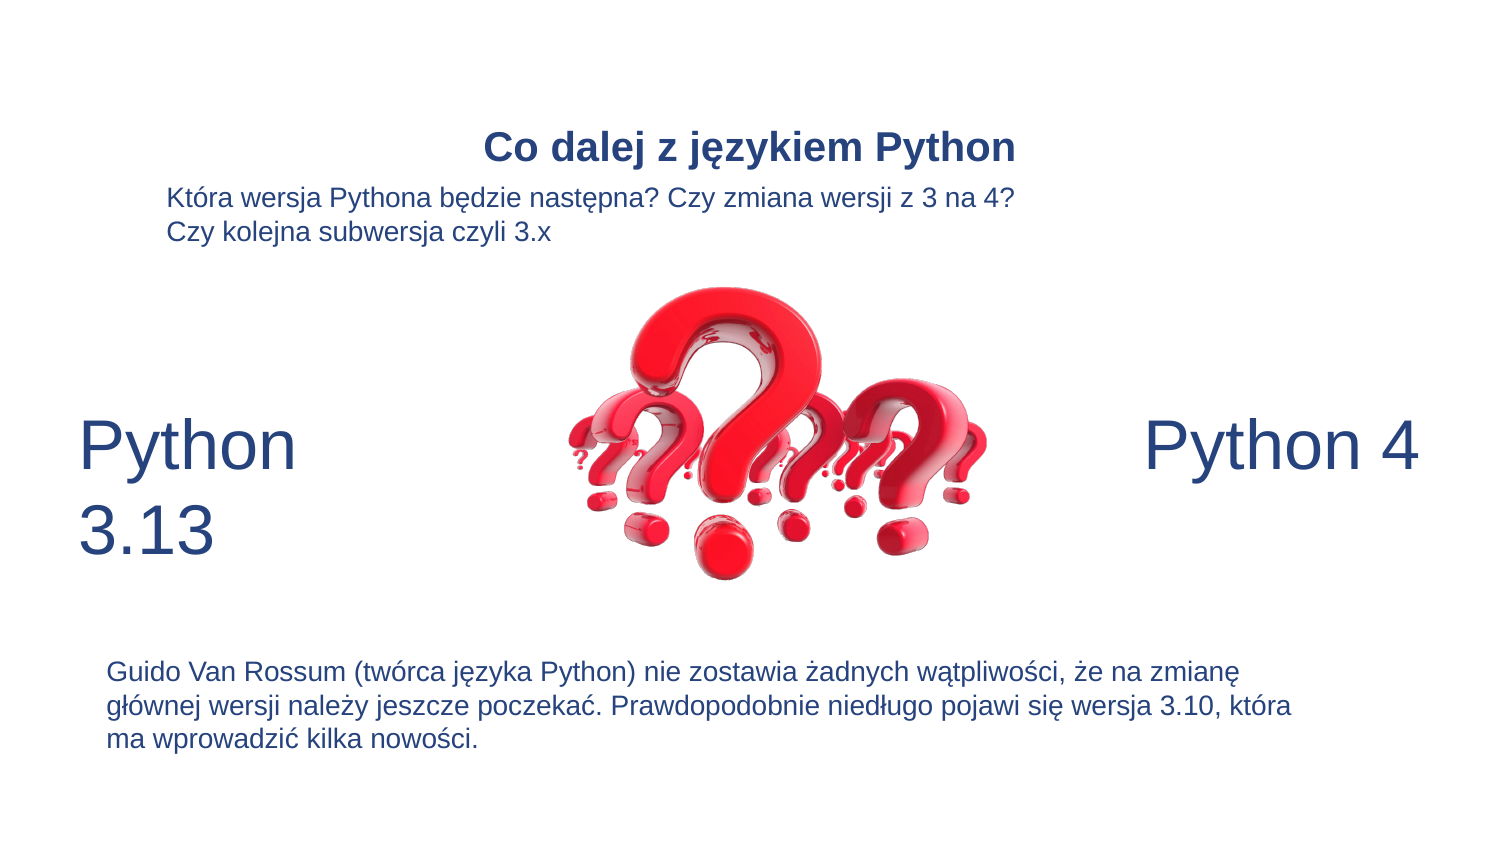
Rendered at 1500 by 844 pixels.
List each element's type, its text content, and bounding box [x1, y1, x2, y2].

text_box Guido Van Rossum (twórca języka Python) nie zostawia żadnych wątpliwości, że na zmianę głównej wersji należy jeszcze poczekać. Prawdopodobnie niedługo pojawi się wersja 3.10, która ma wprowadzić kilka nowości. [91, 646, 1340, 762]
picture [566, 281, 988, 598]
text_box Python 3.13 [63, 392, 446, 576]
title Co dalej z językiem Python [103, 14, 1397, 178]
text_box Python 4 [1128, 392, 1454, 492]
text_box Która wersja Pythona będzie następna? Czy zmiana wersji z 3 na 4? Czy kolejna subwersja czyli 3.x [151, 172, 1046, 255]
